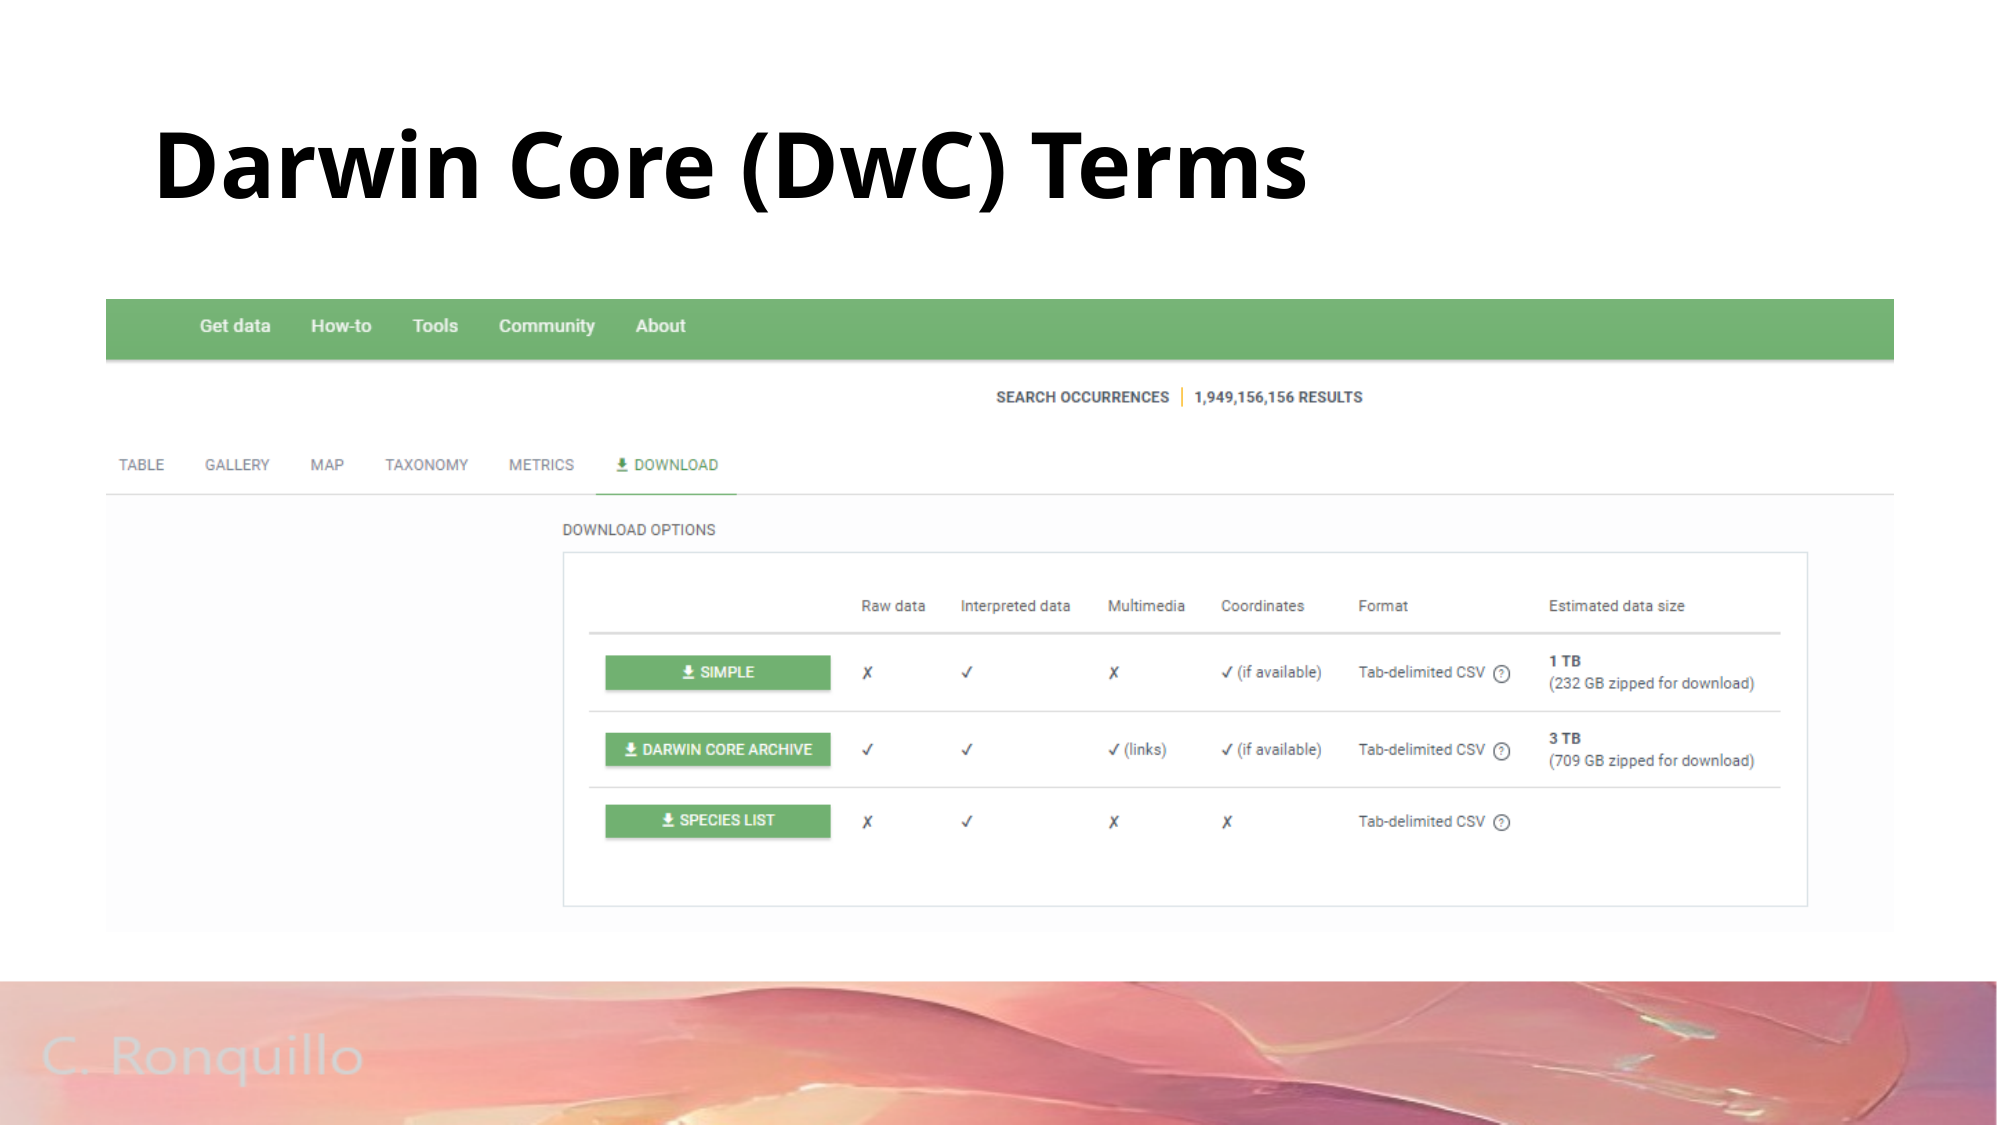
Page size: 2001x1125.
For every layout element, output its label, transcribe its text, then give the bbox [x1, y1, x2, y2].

table_cell [0, 0, 2000, 1125]
picture [106, 299, 1894, 932]
title Darwin Core (DwC) Terms [137, 59, 1863, 278]
